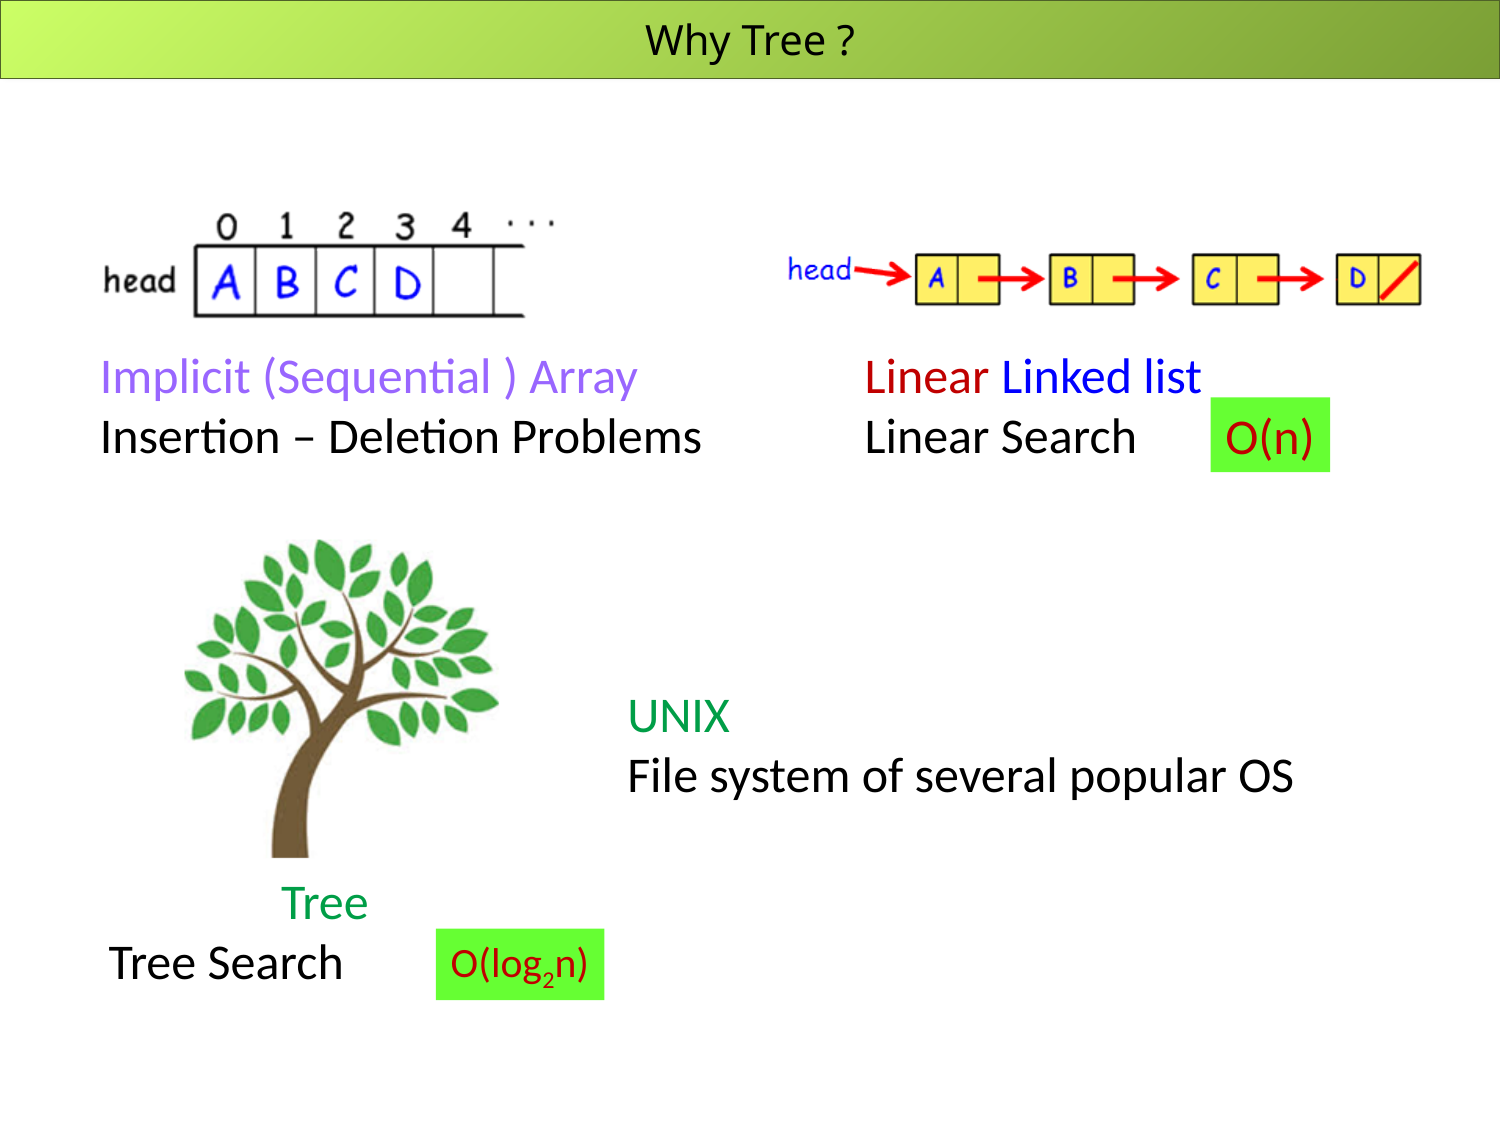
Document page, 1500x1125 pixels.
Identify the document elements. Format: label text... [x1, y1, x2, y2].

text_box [84, 210, 813, 473]
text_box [37, 538, 613, 999]
title Why Tree ? [0, 0, 1500, 79]
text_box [817, 248, 1425, 473]
text_box UNIX File system of several popular OS [616, 674, 1450, 810]
